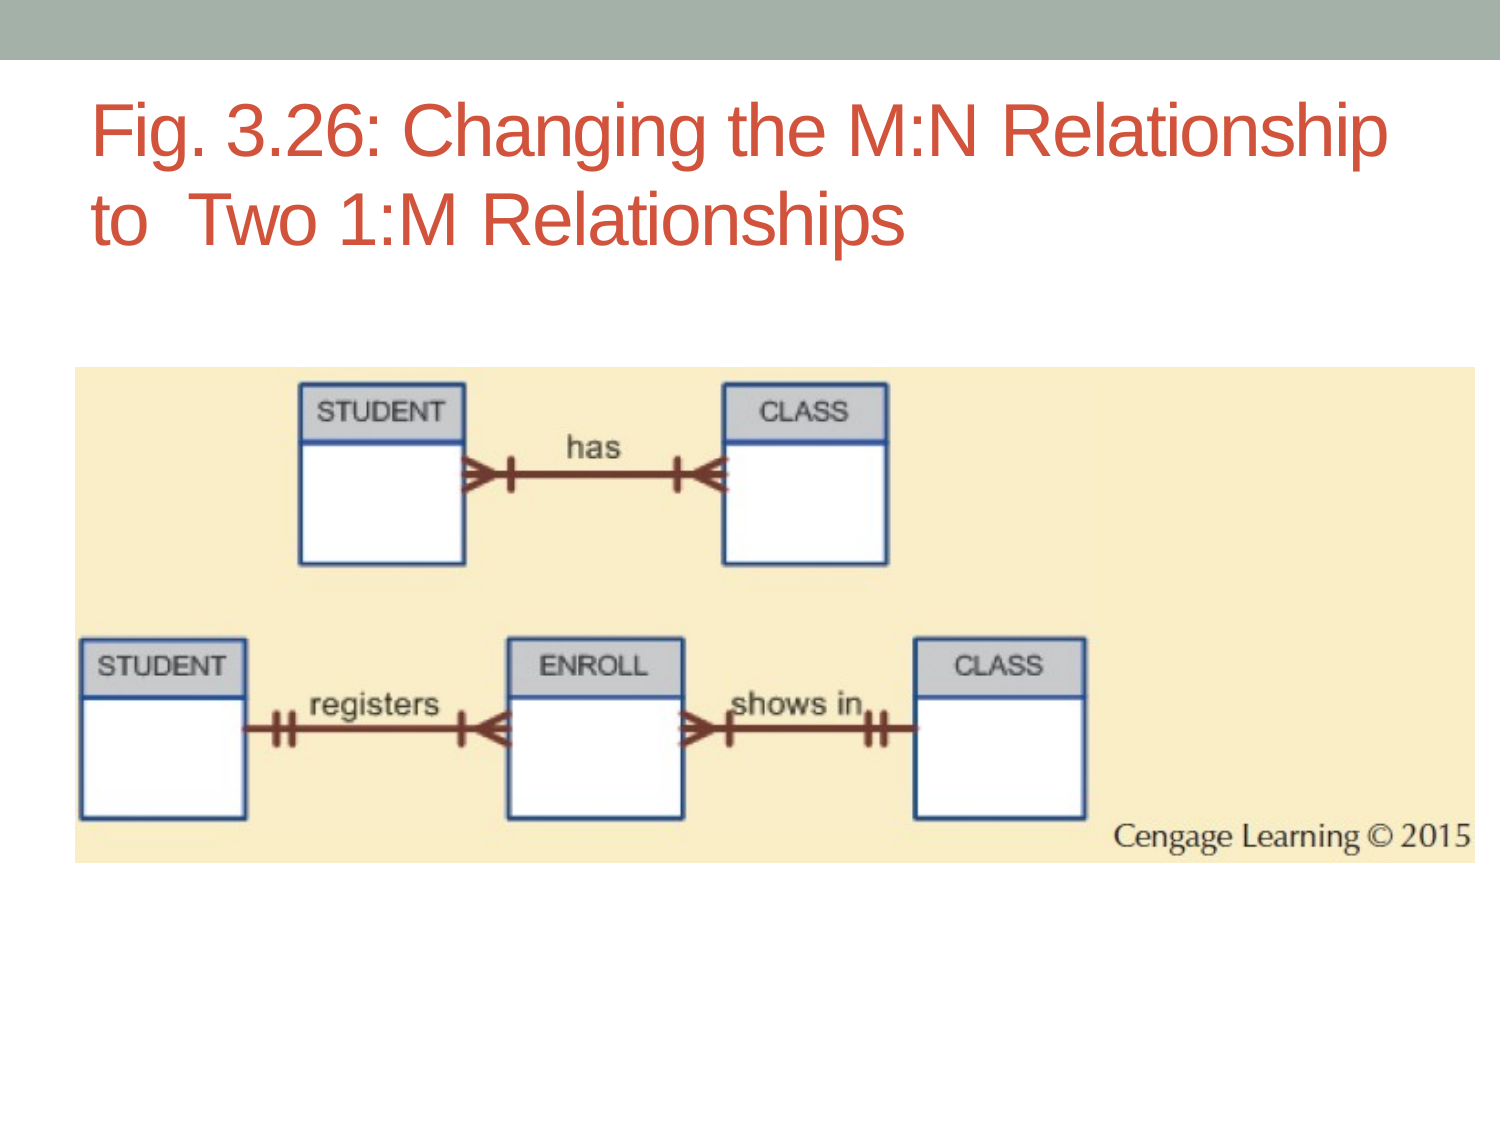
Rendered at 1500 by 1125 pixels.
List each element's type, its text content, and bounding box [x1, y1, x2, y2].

text_box [75, 367, 1475, 863]
title Fig. 3.26: Changing the M:N Relationship to Two 1:M Relationships [87, 81, 1450, 270]
